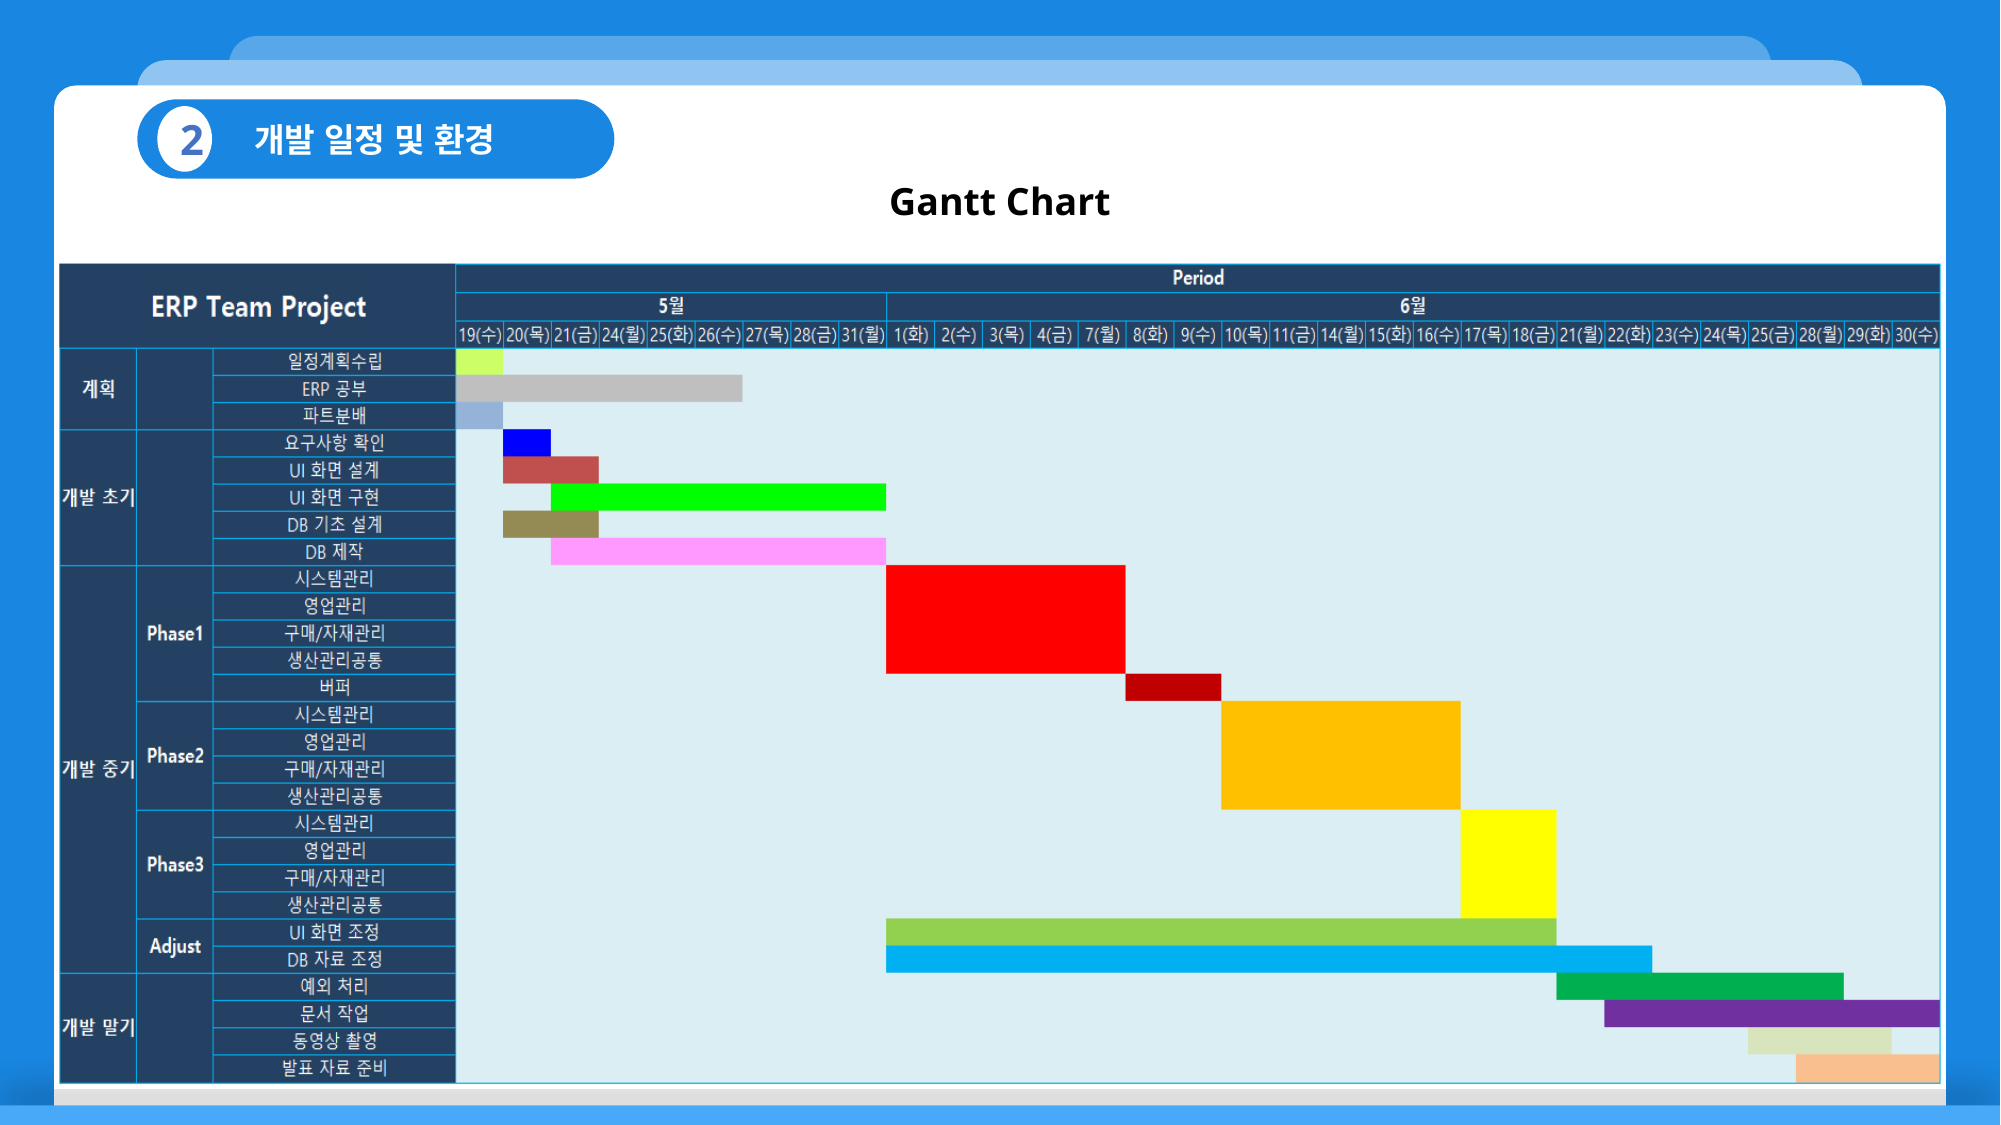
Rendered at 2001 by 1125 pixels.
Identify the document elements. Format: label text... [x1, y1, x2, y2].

text_box 2 [156, 105, 214, 173]
text_box [0, 1104, 2000, 1125]
picture [54, 260, 1946, 1090]
text_box [53, 84, 1947, 1068]
text_box [228, 34, 1772, 59]
text_box [136, 59, 1864, 84]
text_box 개발 일정 및 환경 [136, 98, 616, 180]
text_box Gantt Chart [738, 170, 1262, 231]
